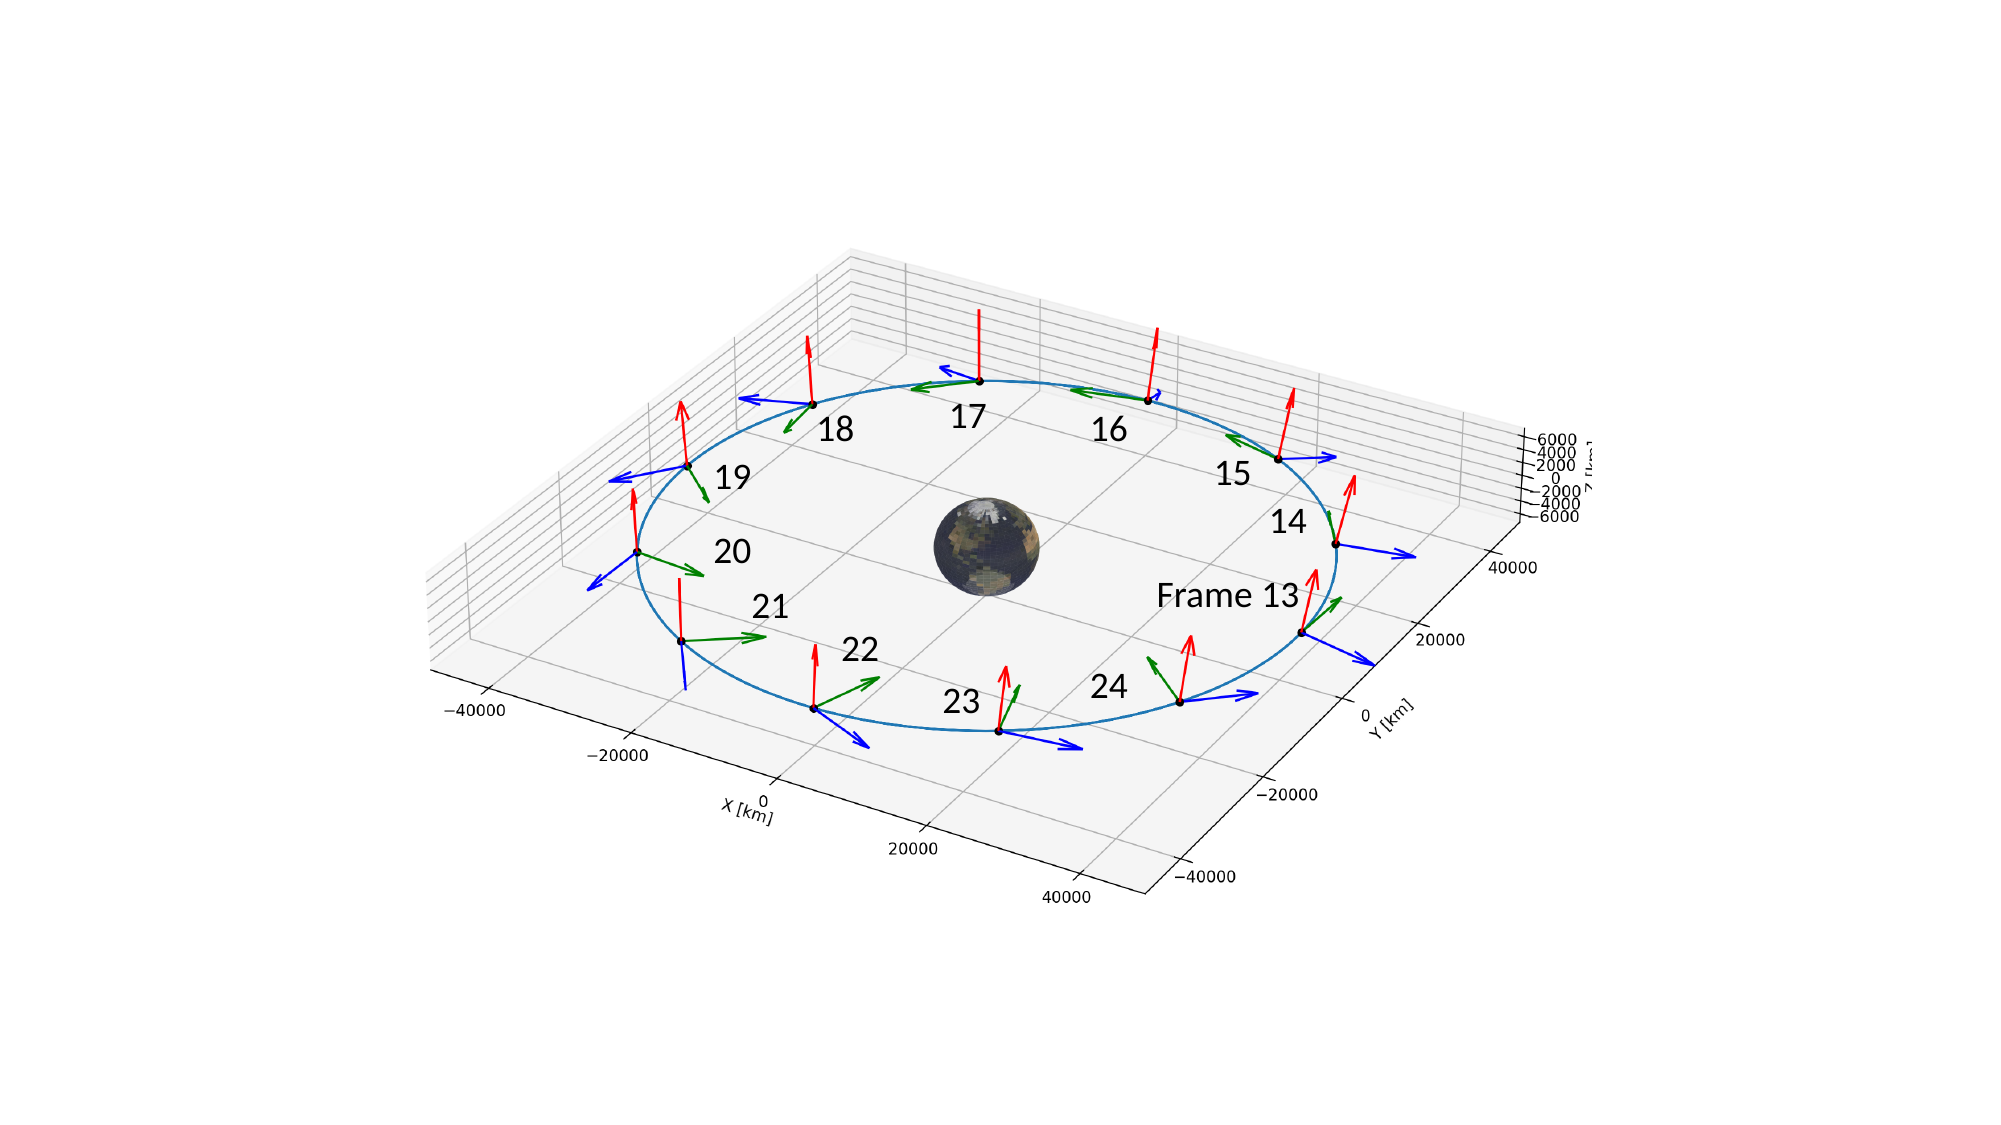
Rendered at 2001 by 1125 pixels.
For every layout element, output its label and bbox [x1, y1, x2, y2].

picture [408, 0, 1592, 1125]
